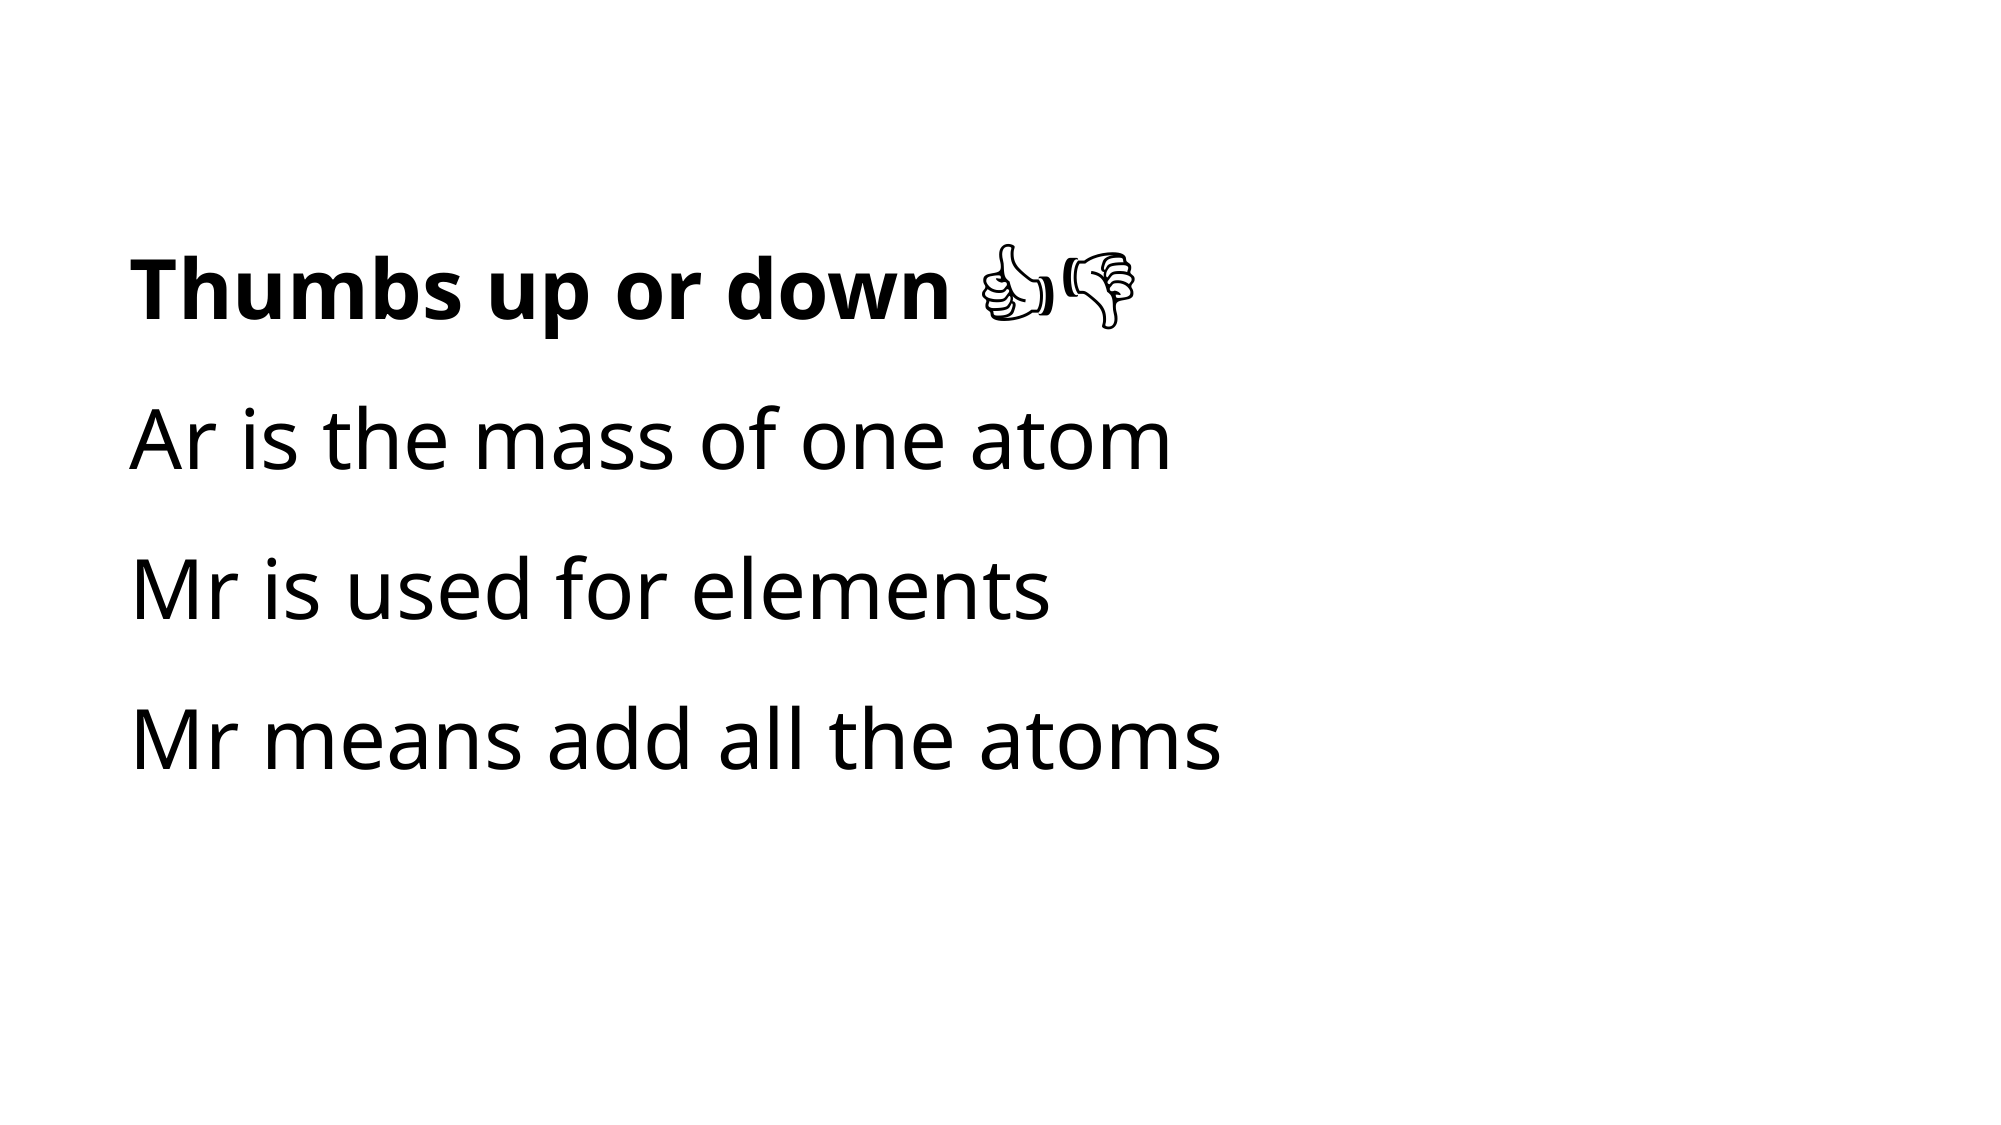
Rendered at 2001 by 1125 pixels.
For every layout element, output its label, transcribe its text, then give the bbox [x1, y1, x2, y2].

text_box Thumbs up or down 👍👎 Ar is the mass of one atom Mr is used for elements Mr means add all the atoms [115, 178, 1650, 794]
